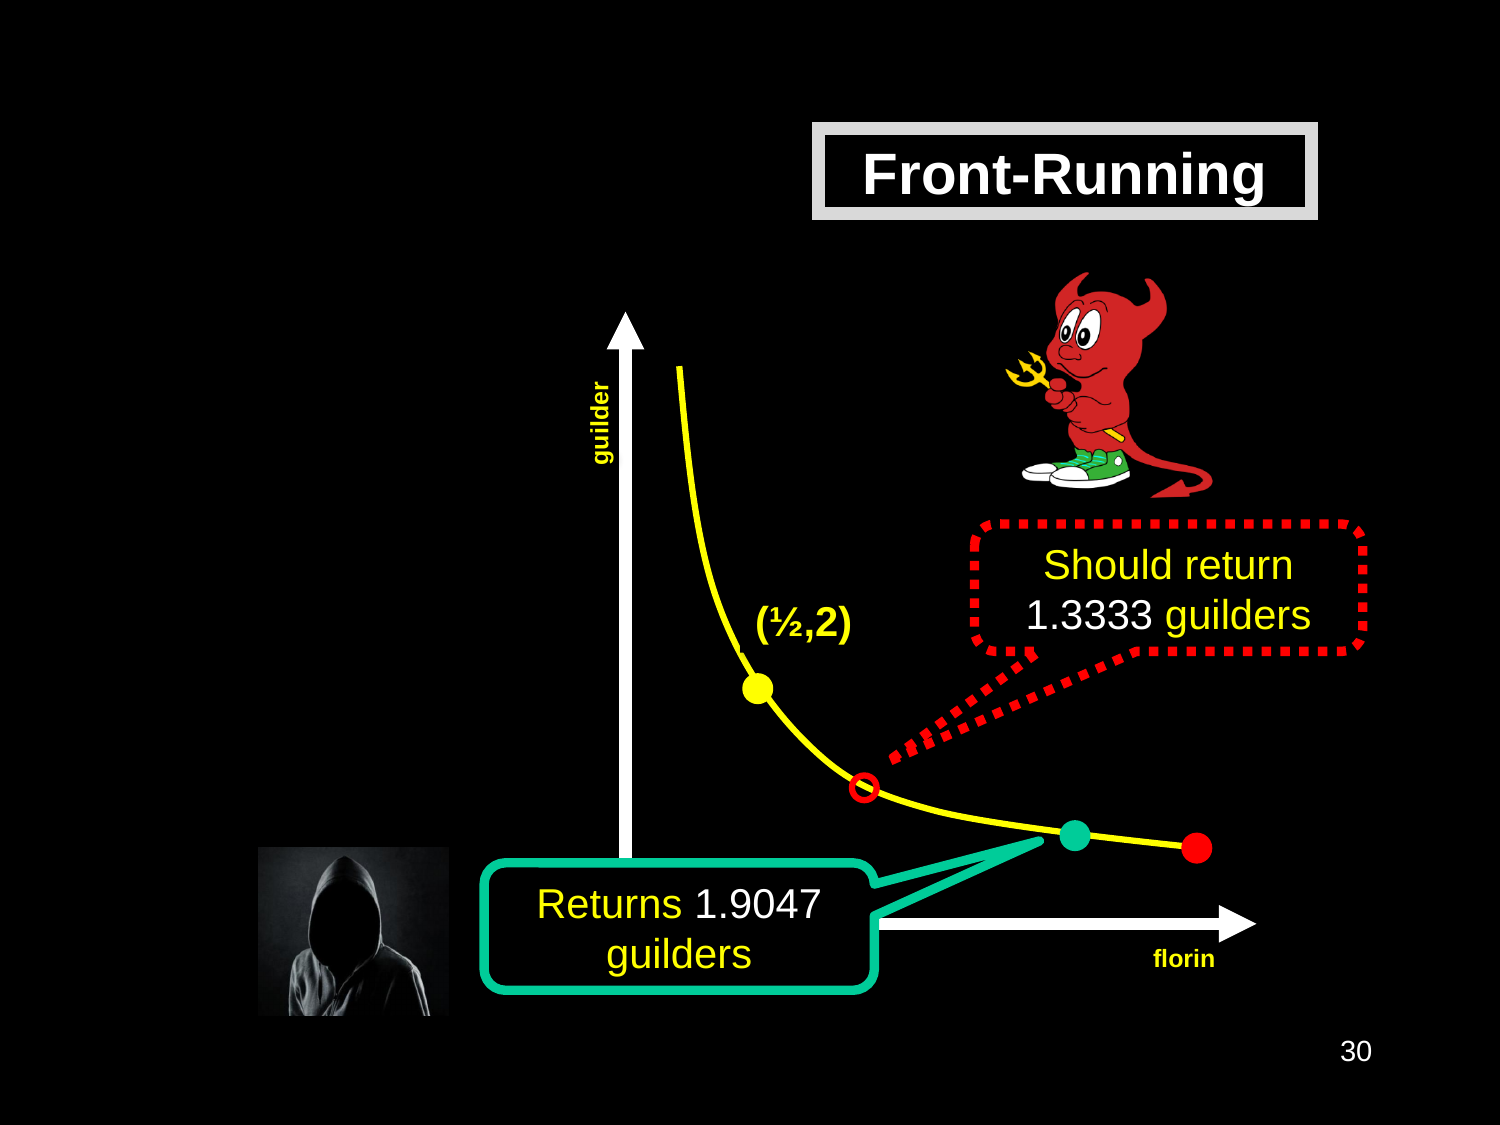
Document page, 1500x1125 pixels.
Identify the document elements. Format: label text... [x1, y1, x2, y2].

text_box Front-Running [818, 128, 1312, 214]
text_box [679, 366, 1188, 847]
text_box Returns 1.9047 guilders [484, 840, 1040, 991]
picture [258, 847, 450, 1016]
text_box [745, 676, 771, 702]
text_box Should return 1.3333 guilders [887, 523, 1363, 763]
text_box guilder [575, 367, 621, 481]
text_box florin [1138, 935, 1231, 980]
slide_number 30 [1074, 1024, 1388, 1101]
text_box [851, 775, 877, 801]
picture [1004, 268, 1320, 618]
text_box [1184, 835, 1210, 861]
text_box [1062, 823, 1088, 849]
text_box (½,2) [740, 587, 868, 645]
